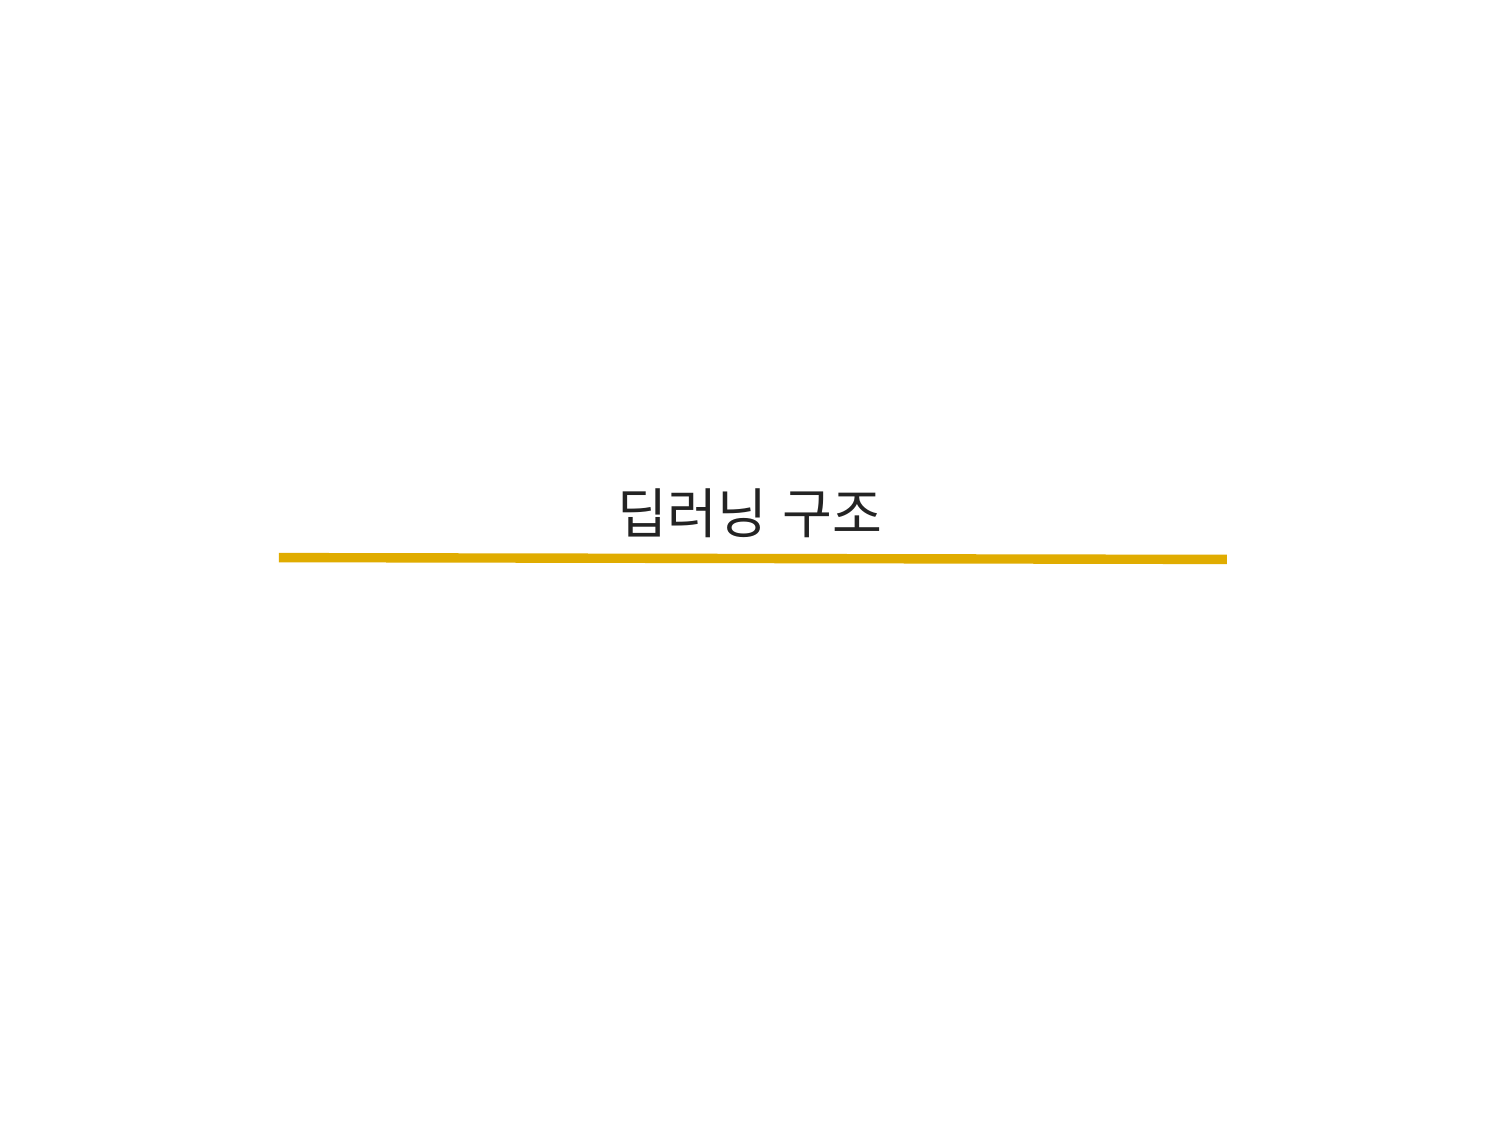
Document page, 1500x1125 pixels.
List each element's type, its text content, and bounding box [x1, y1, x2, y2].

title 딥러닝 구조 [87, 420, 1413, 553]
